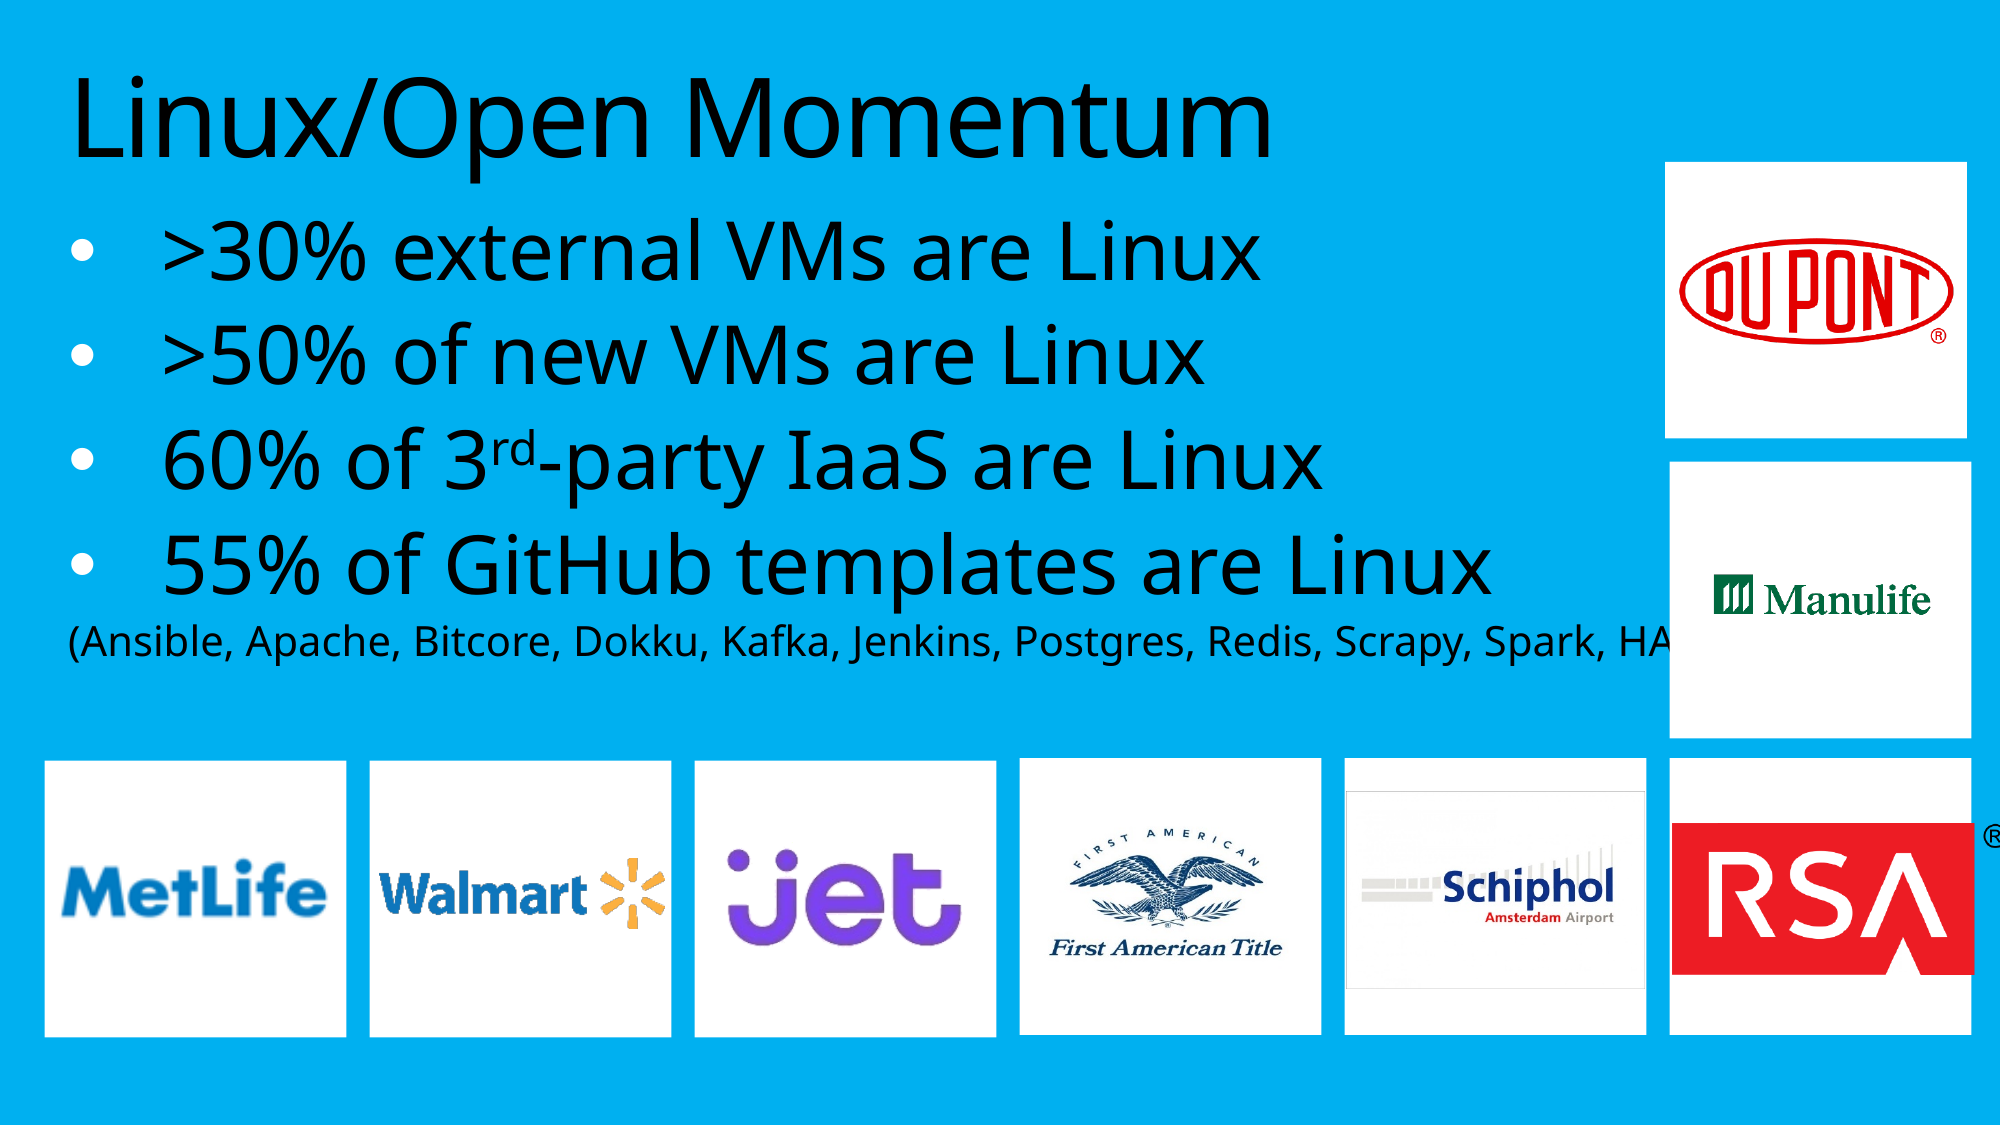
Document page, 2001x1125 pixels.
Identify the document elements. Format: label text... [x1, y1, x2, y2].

list >30% external VMs are Linux >50% of new VMs are Linux 60% of 3rd-party IaaS are Linux 55% of GitHub templates are Linux (Ansible, Apache, Bitcore, Dokku, Kafka, Jenkins, Postgres, Redis, Scrapy, Spark, HAProxy…) [44, 195, 1957, 697]
text_box [1669, 757, 1972, 1036]
picture [1697, 507, 1943, 688]
picture [378, 858, 665, 929]
text_box [694, 760, 997, 1038]
text_box [369, 760, 672, 1038]
title Linux/Open Momentum [44, 47, 1957, 195]
picture [1037, 805, 1305, 976]
text_box [1664, 161, 1968, 439]
picture [717, 842, 974, 956]
picture [55, 851, 342, 931]
text_box [1019, 757, 1322, 1036]
text_box [1669, 461, 1972, 739]
text_box [1344, 757, 1647, 1036]
text_box [44, 760, 347, 1038]
picture [1672, 807, 1974, 976]
picture [1346, 791, 1645, 989]
picture [1670, 229, 1962, 354]
